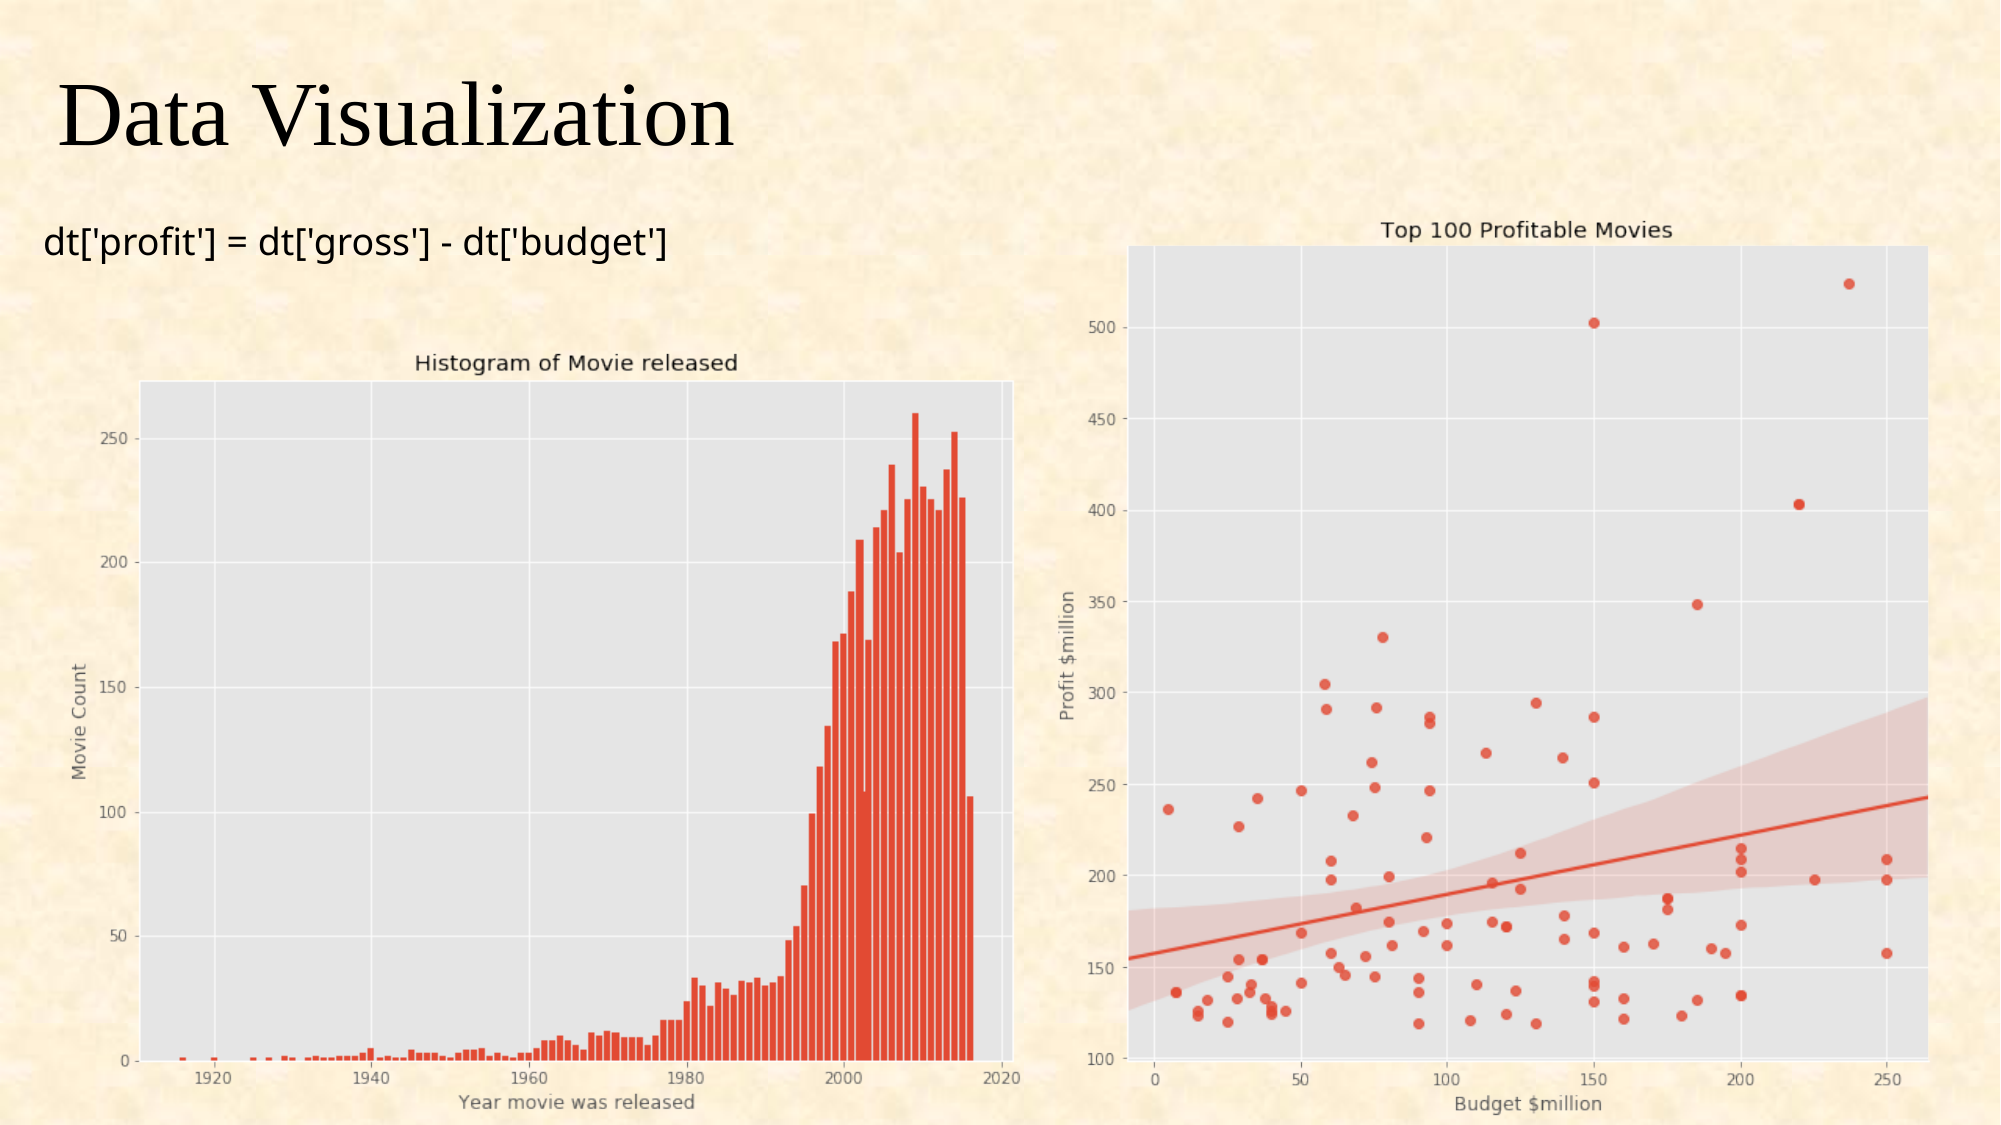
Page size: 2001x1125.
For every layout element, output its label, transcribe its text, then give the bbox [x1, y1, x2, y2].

title Data Visualization [42, 6, 1768, 225]
text_box dt['profit'] = dt['gross'] - dt['budget'] [28, 210, 684, 271]
picture [0, 0, 2001, 1125]
